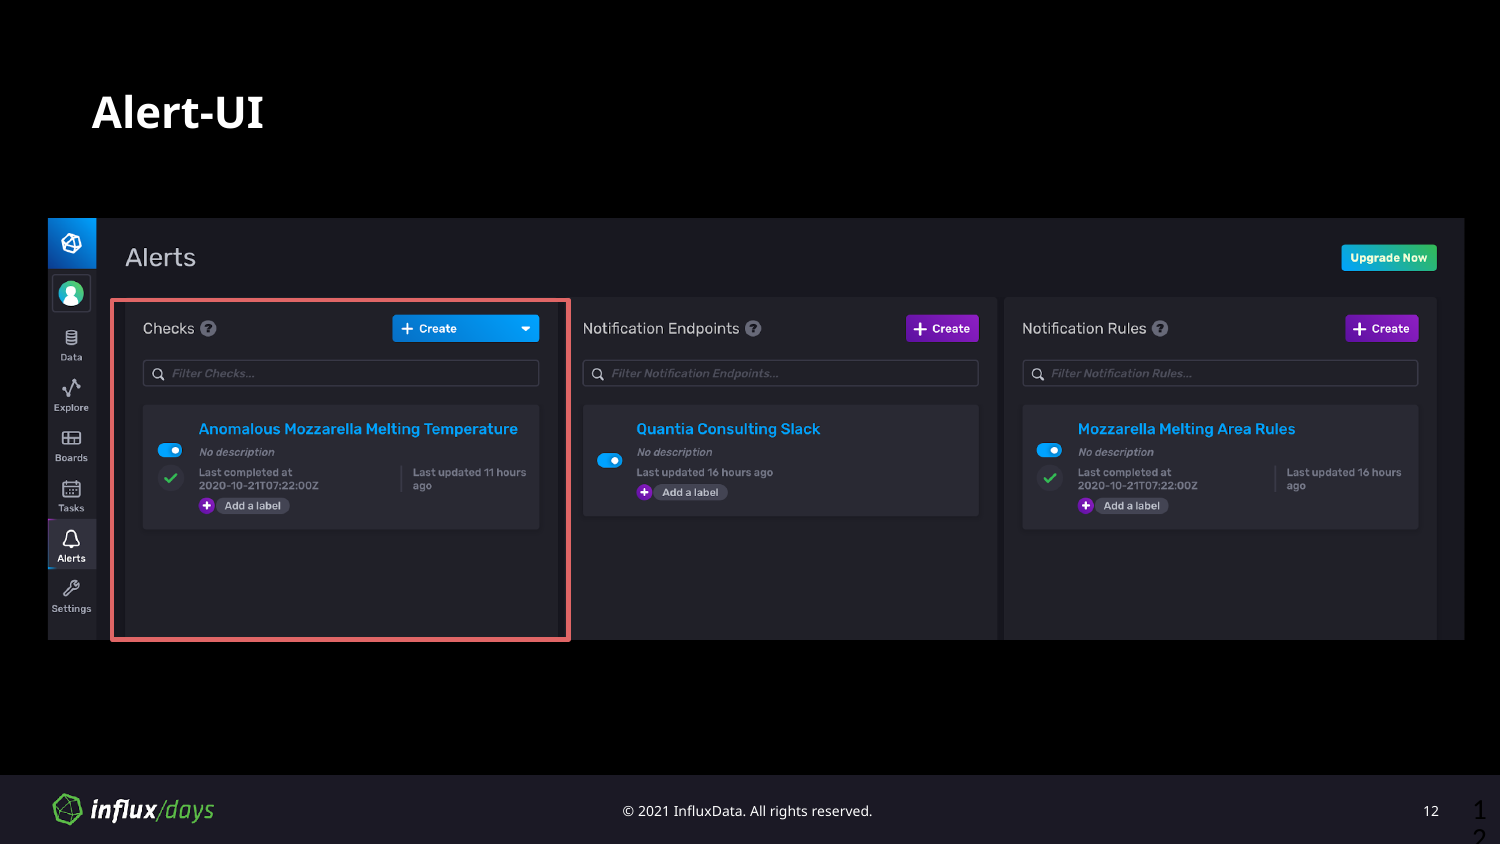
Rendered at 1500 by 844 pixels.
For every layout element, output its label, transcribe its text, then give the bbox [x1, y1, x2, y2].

picture [47, 218, 1465, 640]
title Alert-UI - Checks [76, 33, 1424, 196]
slide_number ‹#› [1457, 782, 1500, 827]
picture [0, 775, 1500, 844]
